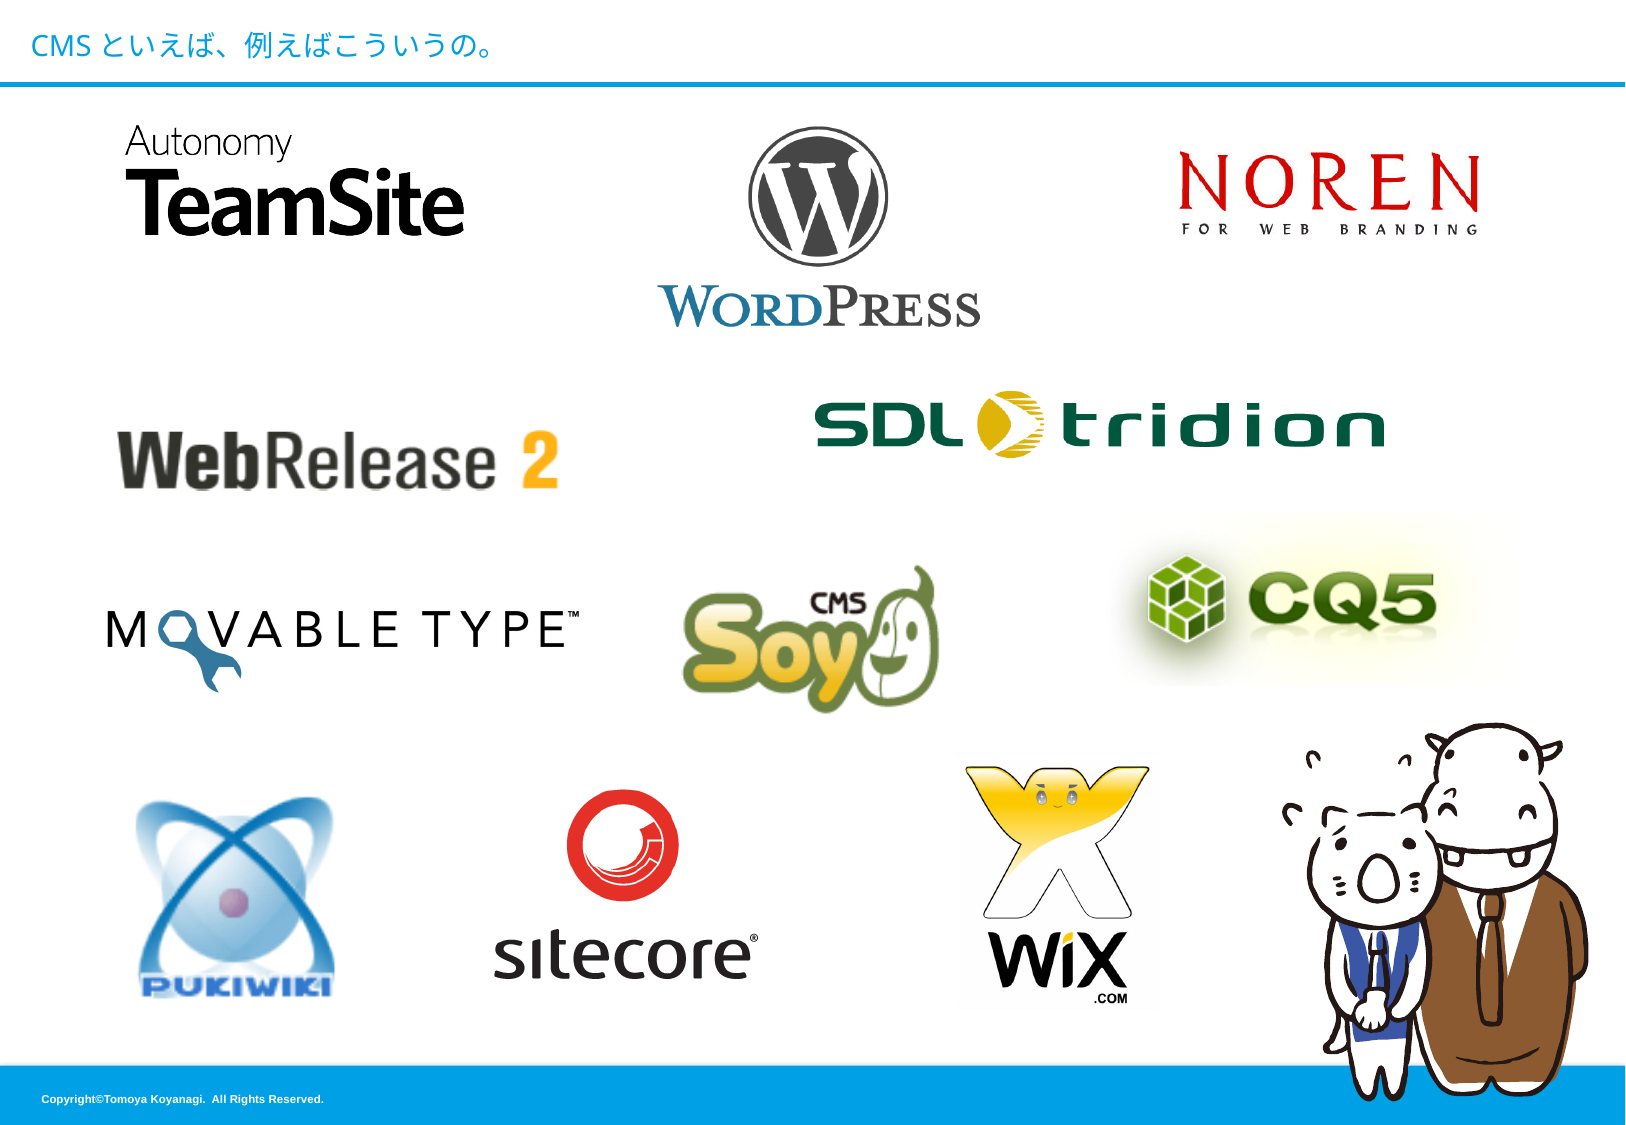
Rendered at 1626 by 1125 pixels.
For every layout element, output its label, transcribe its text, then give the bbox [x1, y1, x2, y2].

picture [650, 106, 991, 365]
picture [1281, 722, 1589, 1100]
picture [105, 117, 478, 248]
picture [1179, 151, 1479, 235]
picture [669, 557, 953, 722]
picture [131, 795, 341, 1005]
picture [955, 752, 1159, 1010]
title CMSといえば、例えばこういうの。 [24, 15, 1441, 75]
picture [471, 774, 773, 993]
picture [116, 430, 592, 492]
picture [815, 378, 1384, 470]
picture [1090, 513, 1522, 687]
picture [105, 608, 581, 695]
